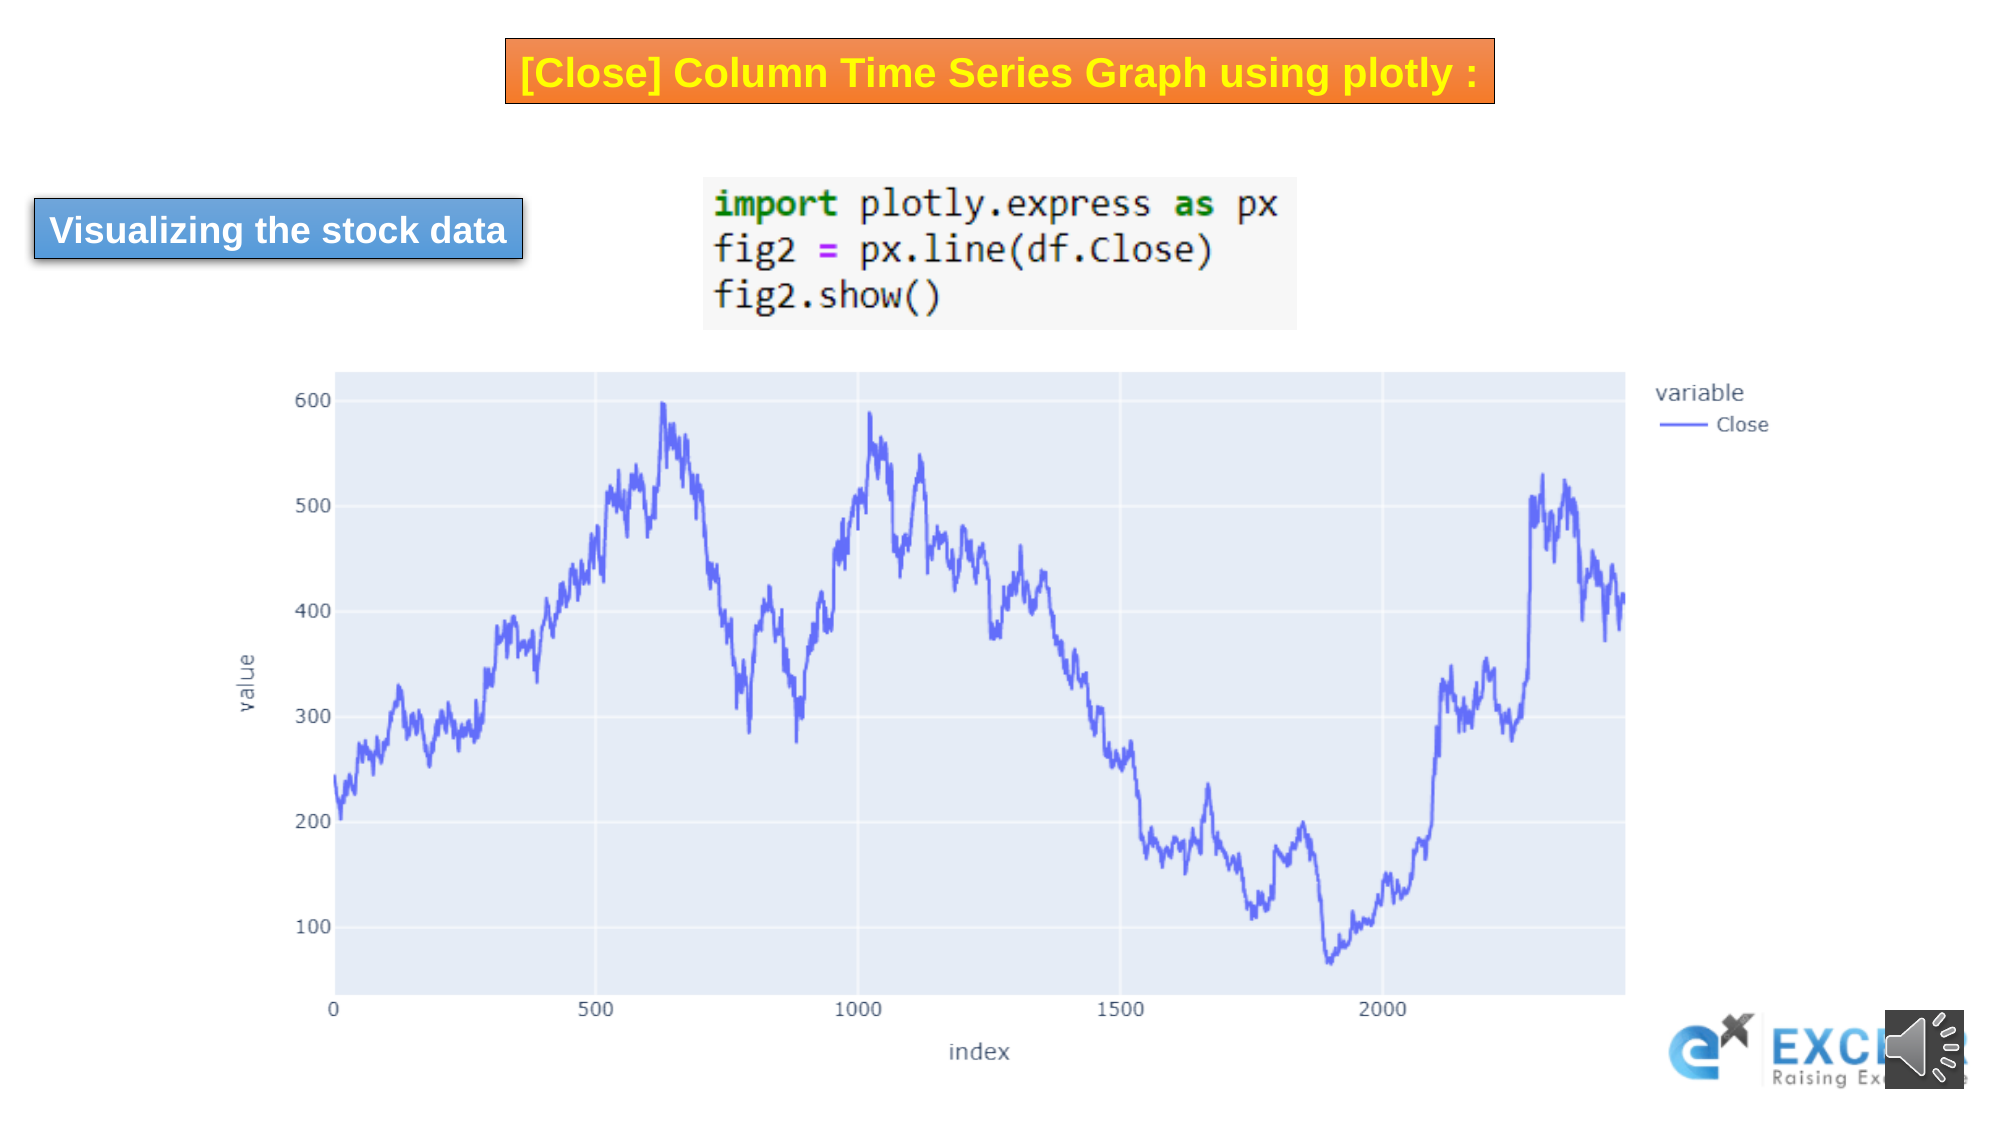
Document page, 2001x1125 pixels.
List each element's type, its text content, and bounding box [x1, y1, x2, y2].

text_box [Close] Column Time Series Graph using plotly : [505, 38, 1495, 104]
text_box Visualizing the stock data [34, 198, 523, 259]
picture [204, 177, 2000, 1125]
